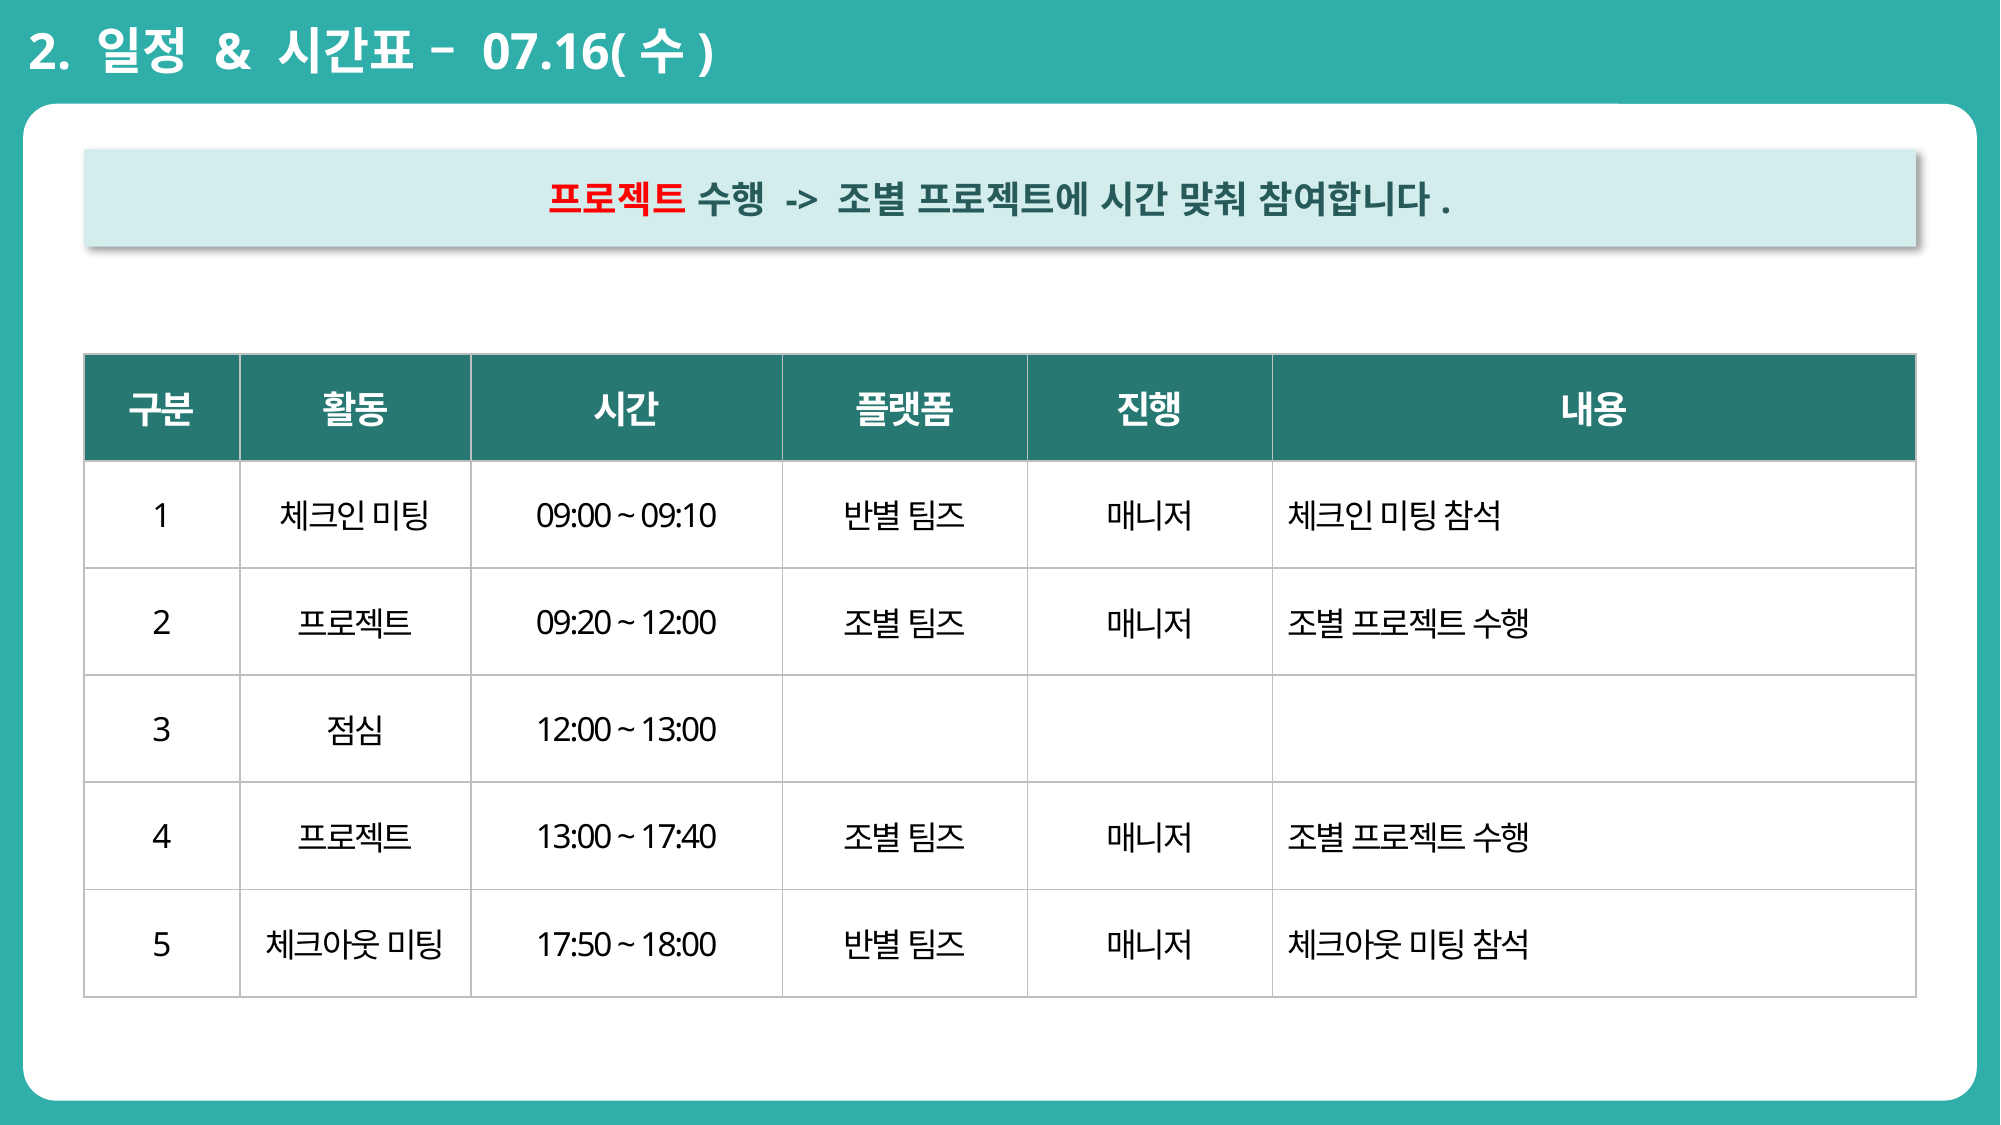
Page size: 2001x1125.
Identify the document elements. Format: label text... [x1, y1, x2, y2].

table_cell 12:00 ~ 13:00 [472, 676, 782, 781]
table_header 구분 [85, 355, 239, 460]
table_cell 09:20 ~ 12:00 [472, 569, 782, 674]
table_cell 09:00 ~ 09:10 [472, 462, 782, 567]
table_cell 프로젝트 [241, 569, 470, 674]
table_cell 13:00 ~ 17:40 [472, 783, 782, 889]
table_cell 체크인 미팅 [241, 462, 470, 567]
table_cell [1273, 676, 1915, 781]
table_cell [1028, 676, 1272, 781]
table_cell 17:50 ~ 18:00 [472, 890, 782, 996]
table_cell 조별 프로젝트 수행 [1273, 783, 1915, 889]
table_header 플랫폼 [783, 355, 1027, 460]
table_cell 반별 팀즈 [783, 890, 1027, 996]
table_cell 매니저 [1028, 462, 1272, 567]
text_box [21, 102, 1979, 1103]
table_cell 매니저 [1028, 569, 1272, 674]
table_cell 점심 [241, 676, 470, 781]
table_cell [783, 676, 1027, 781]
table_cell 매니저 [1028, 890, 1272, 996]
table_header 시간 [472, 355, 782, 460]
table_cell 조별 팀즈 [783, 569, 1027, 674]
table_cell 매니저 [1028, 783, 1272, 889]
table_cell 1 [85, 462, 239, 567]
text_box 2. 일정 & 시간표 – 07.16(수) [14, 11, 773, 87]
table_header 진행 [1028, 355, 1272, 460]
table_header 활동 [241, 355, 470, 460]
table_cell 4 [85, 783, 239, 889]
table_cell 프로젝트 [241, 783, 470, 889]
text_box 프로젝트 수행 -> 조별 프로젝트에 시간 맞춰 참여합니다. [83, 149, 1917, 247]
table_cell 체크아웃 미팅 참석 [1273, 890, 1915, 996]
table_cell 조별 팀즈 [783, 783, 1027, 889]
table_cell 체크인 미팅 참석 [1273, 462, 1915, 567]
table_cell 체크아웃 미팅 [241, 890, 470, 996]
table_cell 조별 프로젝트 수행 [1273, 569, 1915, 674]
table_cell 2 [85, 569, 239, 674]
table_cell 3 [85, 676, 239, 781]
table_header 내용 [1273, 355, 1915, 460]
table_cell 5 [85, 890, 239, 996]
table_cell 반별 팀즈 [783, 462, 1027, 567]
